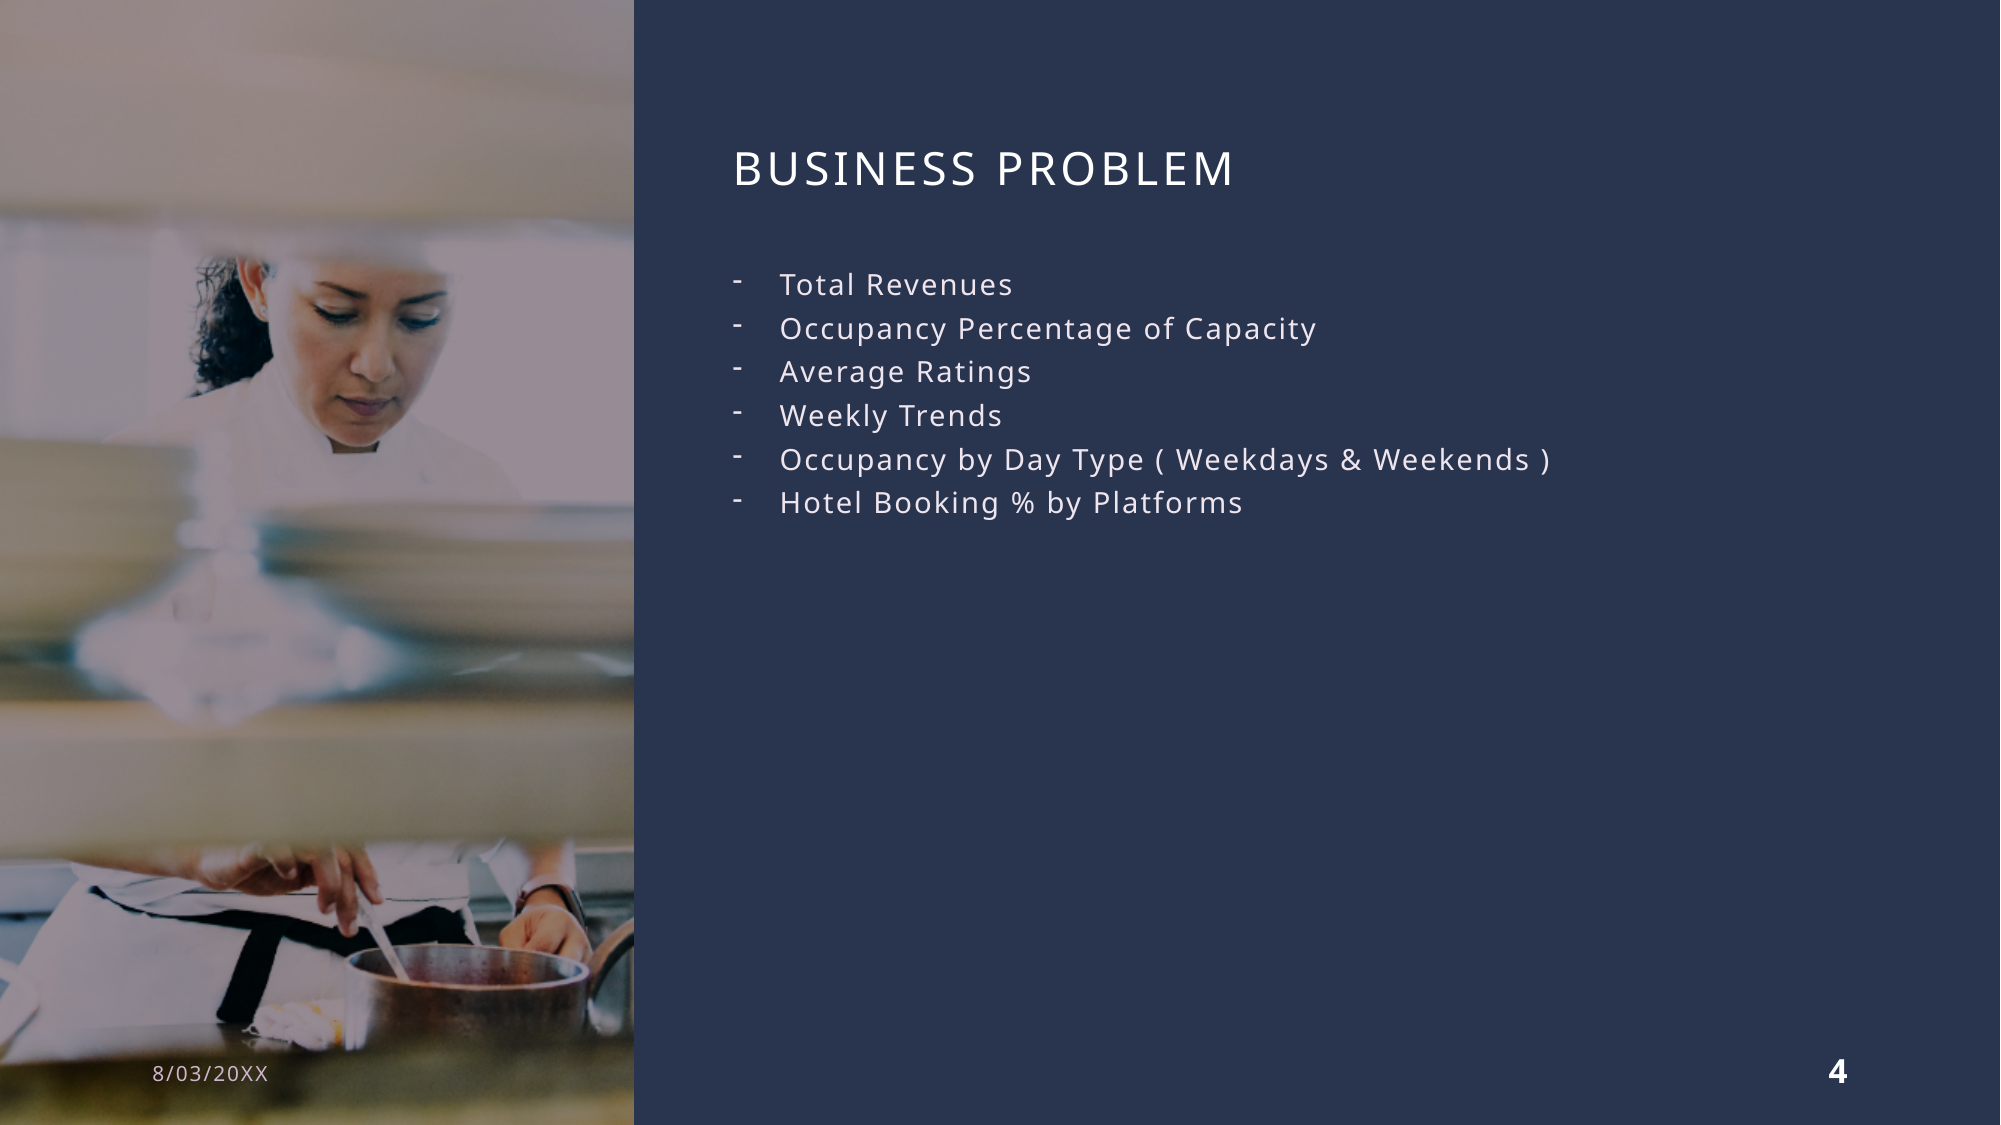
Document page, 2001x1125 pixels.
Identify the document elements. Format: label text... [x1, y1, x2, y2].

picture [0, 0, 634, 1125]
slide_number 4 [1412, 1042, 1863, 1103]
title Business Problem [717, 146, 1554, 196]
subtitle Total Revenues Occupancy Percentage of Capacity Average Ratings Weekly Trends Occupancy by Day Type ( Weekdays & Weekends ) Hotel Booking % by Platforms [717, 250, 1924, 1011]
